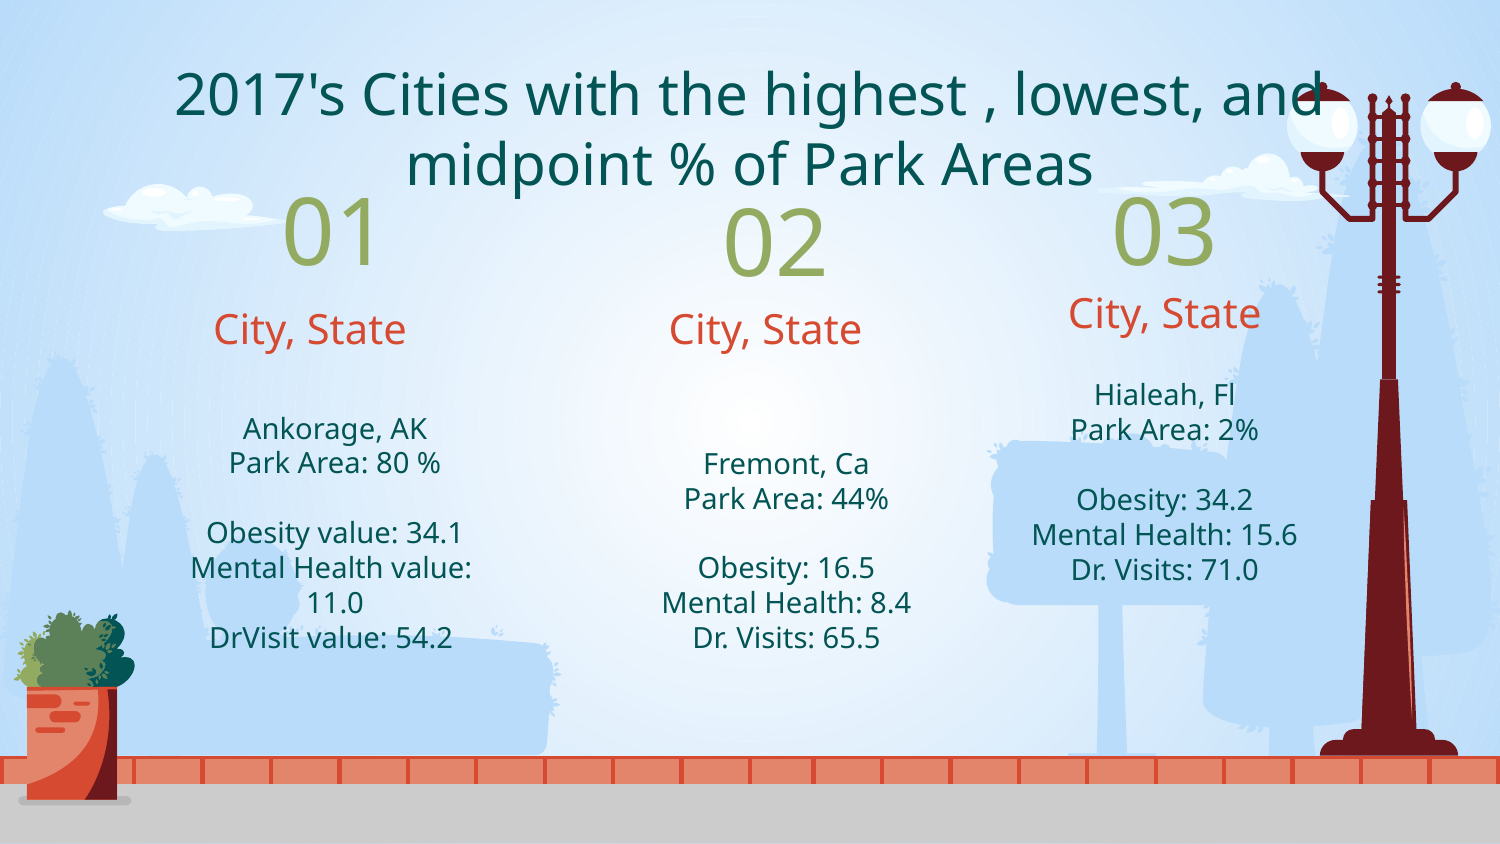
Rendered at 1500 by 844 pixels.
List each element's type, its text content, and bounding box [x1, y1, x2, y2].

text_box 01 [236, 181, 435, 274]
title City, State [573, 301, 958, 355]
title 2017's Cities with the highest , lowest, and midpoint % of Park Areas [118, 29, 1382, 226]
text_box 03 [1065, 181, 1264, 274]
text_box 02 [676, 193, 876, 286]
subtitle Ankorage, AK Park Area: 80 % Obesity value: 34.1 Mental Health value: 11.0 DrVisit value: 54.2 [143, 366, 528, 699]
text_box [13, 609, 144, 806]
title City, State [972, 285, 1281, 338]
subtitle Fremont, Ca Park Area: 44% Obesity: 16.5 Mental Health: 8.4 Dr. Visits: 65.5 [594, 376, 979, 724]
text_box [1286, 81, 1492, 756]
title City, State [118, 301, 502, 355]
subtitle Hialeah, Fl Park Area: 2% Obesity: 34.2 Mental Health: 15.6 Dr. Visits: 71.0 [972, 338, 1281, 626]
